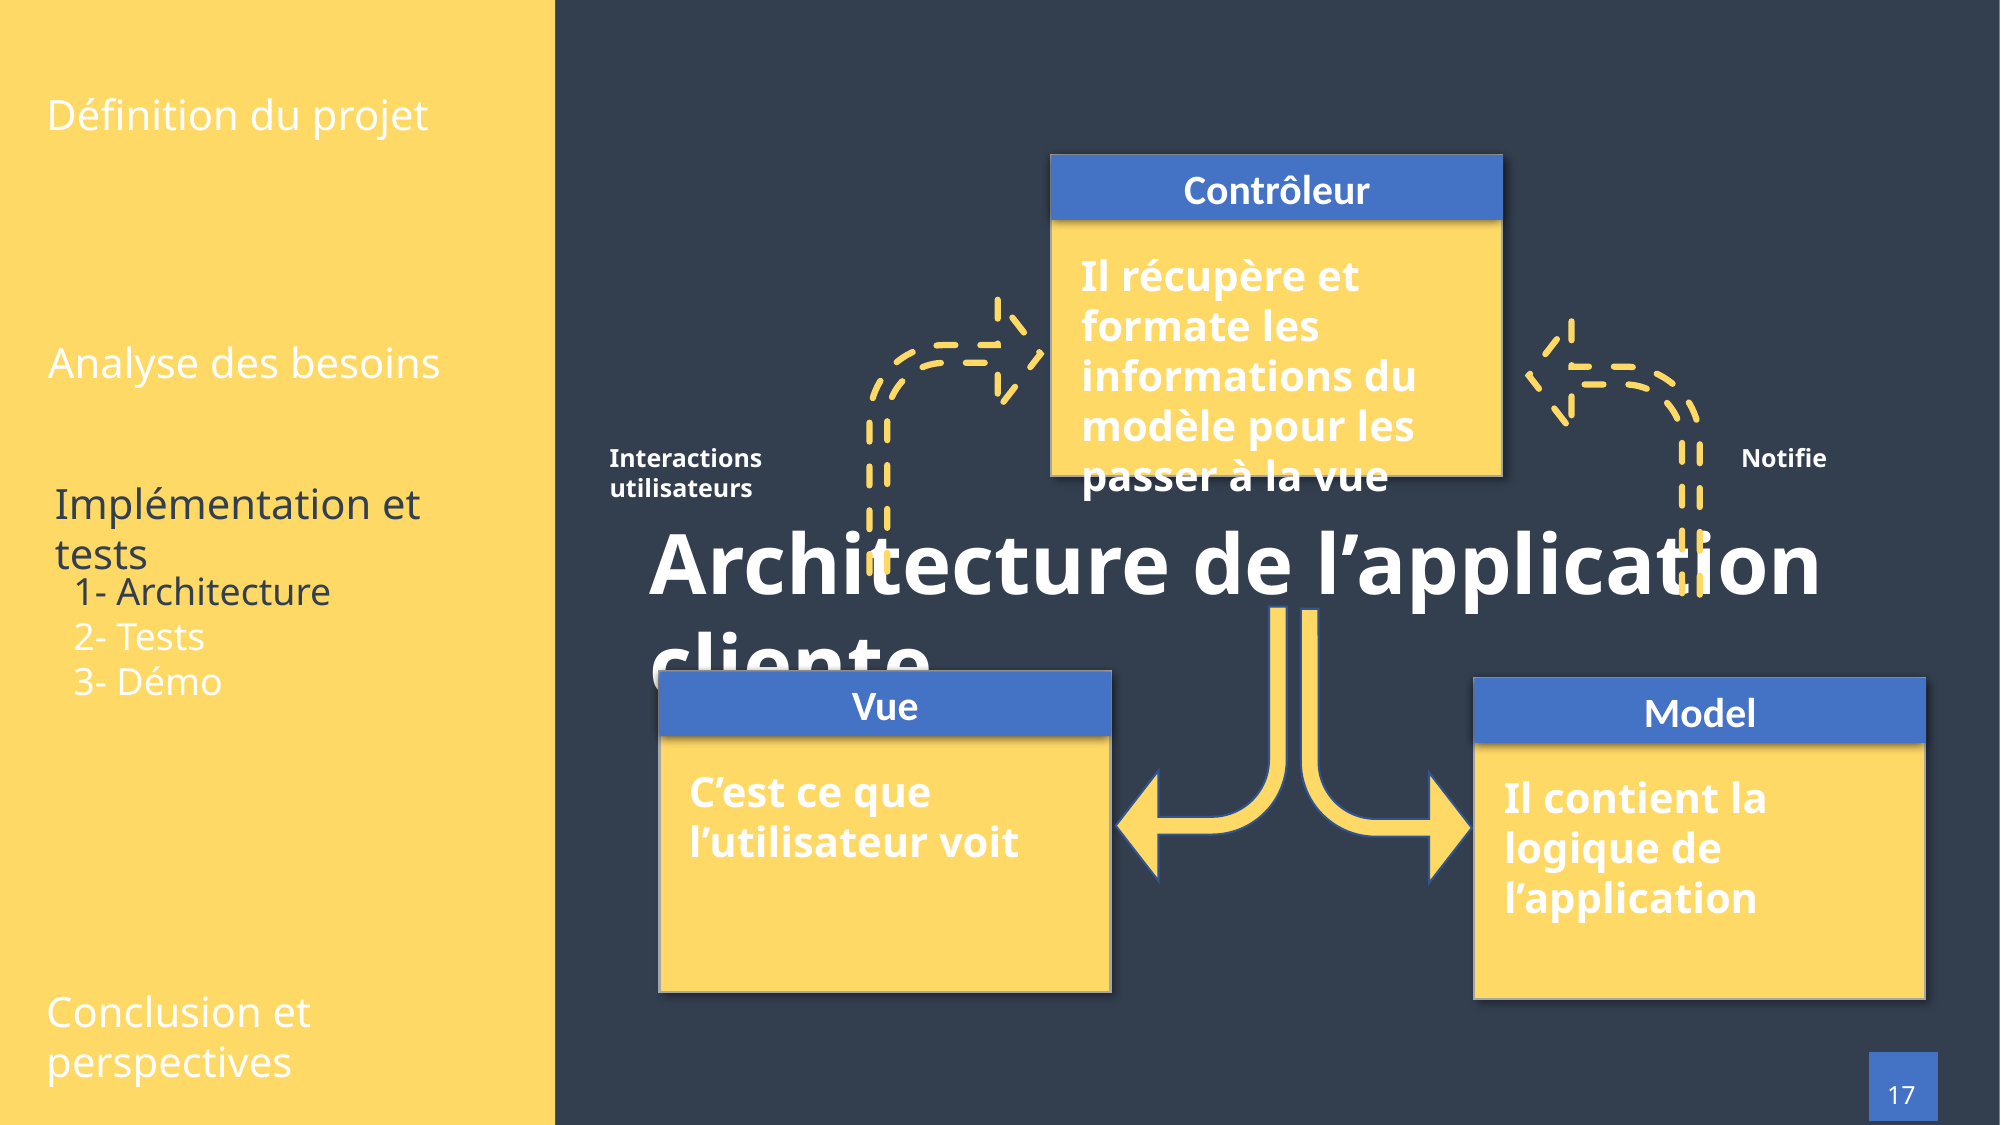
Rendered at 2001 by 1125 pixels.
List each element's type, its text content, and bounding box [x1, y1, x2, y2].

text_box [868, 298, 1042, 434]
text_box Conclusion et perspectives [59, 978, 550, 1093]
text_box [1527, 320, 1701, 596]
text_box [1474, 678, 1927, 999]
text_box Notifie [1726, 434, 2000, 480]
text_box Analyse des besoins [33, 329, 477, 395]
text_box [1866, 1052, 1938, 1121]
text_box [1299, 607, 1474, 887]
text_box Implémentation et tests [39, 470, 484, 585]
text_box 1- Architecture 2- Tests 3- Démo [58, 560, 577, 711]
text_box [0, 0, 556, 1125]
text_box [659, 671, 1112, 992]
text_box Conclusion et perspectives [31, 978, 38, 1093]
text_box [868, 510, 889, 575]
text_box Architecture de l’application cliente [634, 504, 1942, 720]
text_box Interactions utilisateurs [594, 434, 889, 510]
text_box Définition du projet [31, 81, 476, 146]
text_box [556, 0, 2000, 1125]
text_box [1114, 605, 1288, 884]
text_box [38, 631, 59, 1125]
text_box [1051, 155, 1504, 476]
